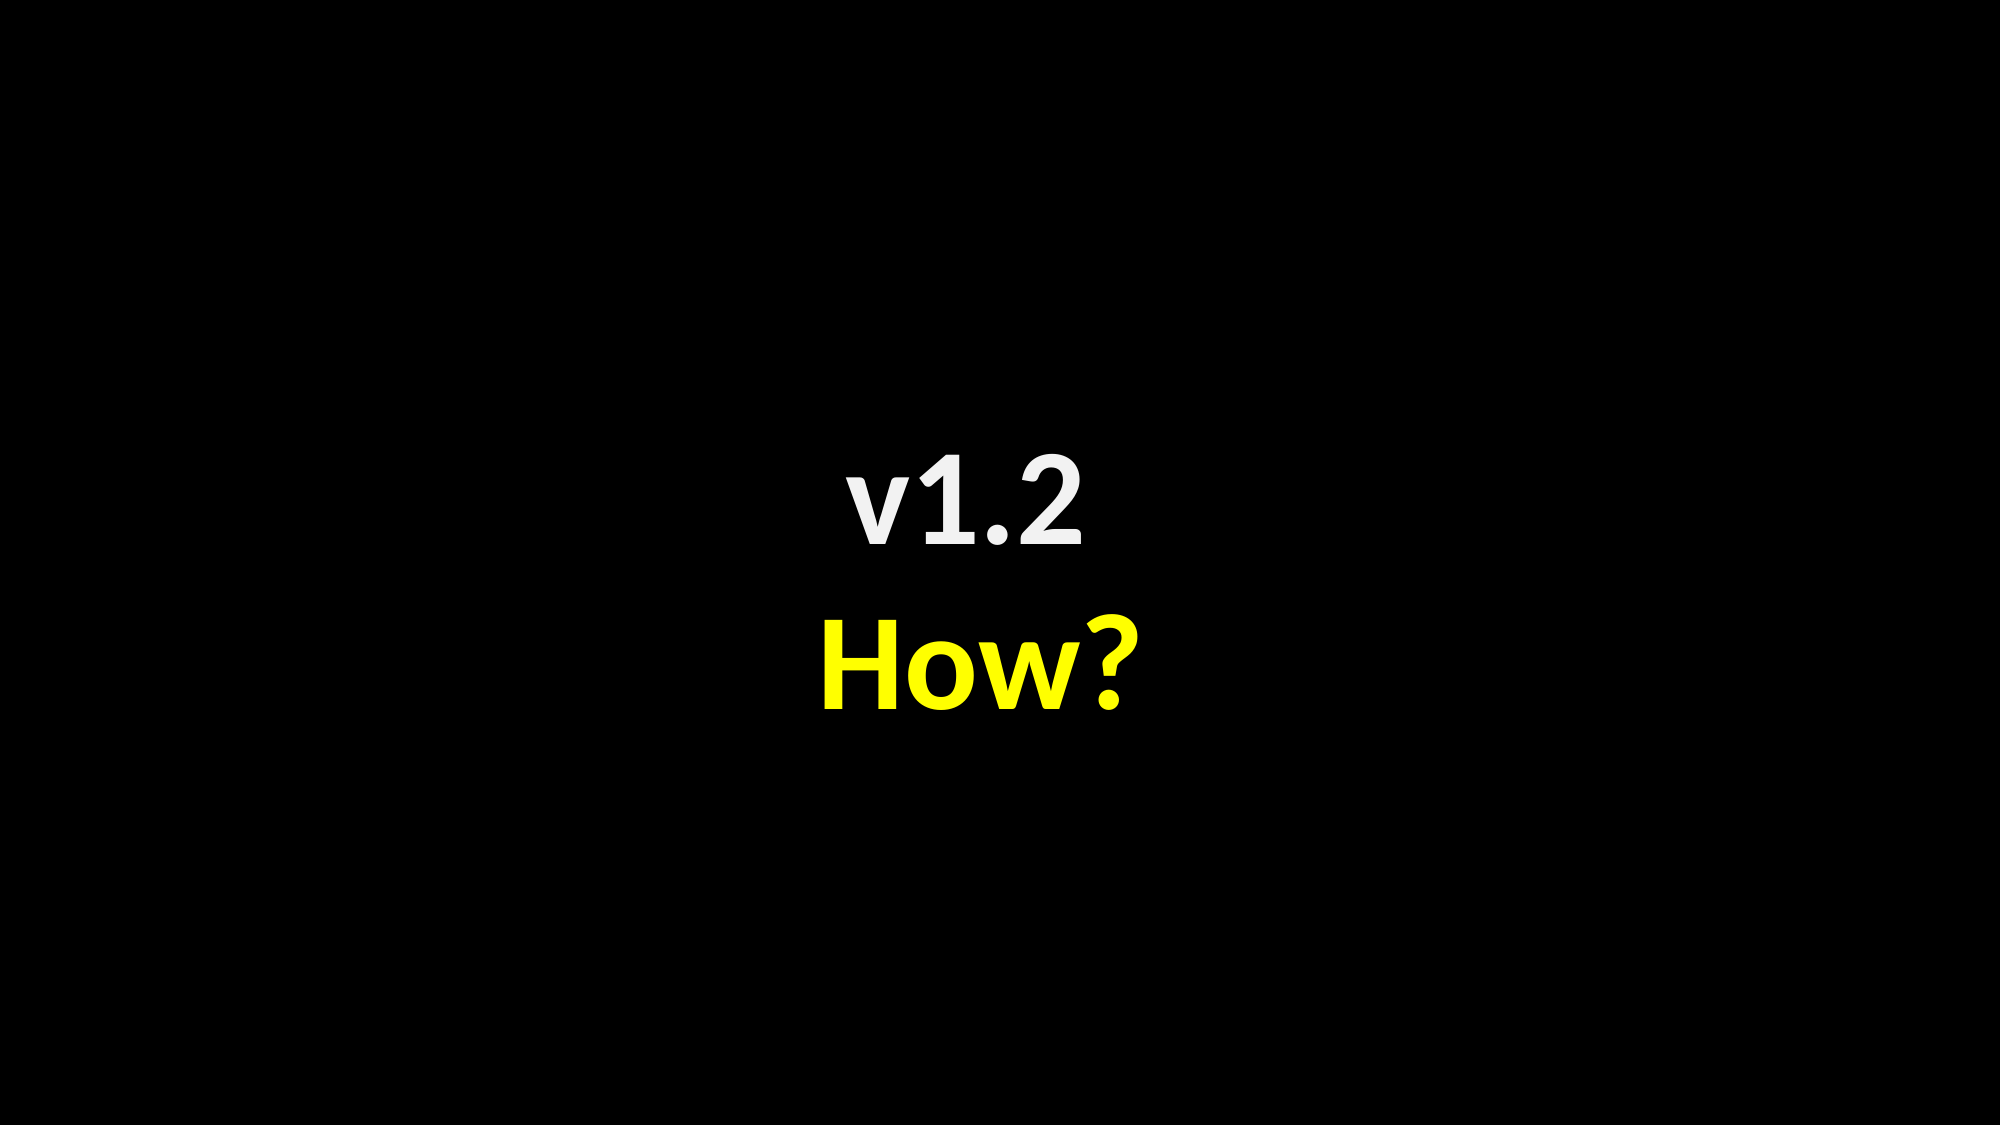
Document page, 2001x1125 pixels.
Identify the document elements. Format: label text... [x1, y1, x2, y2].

text_box v1.2 How? [637, 399, 1325, 745]
